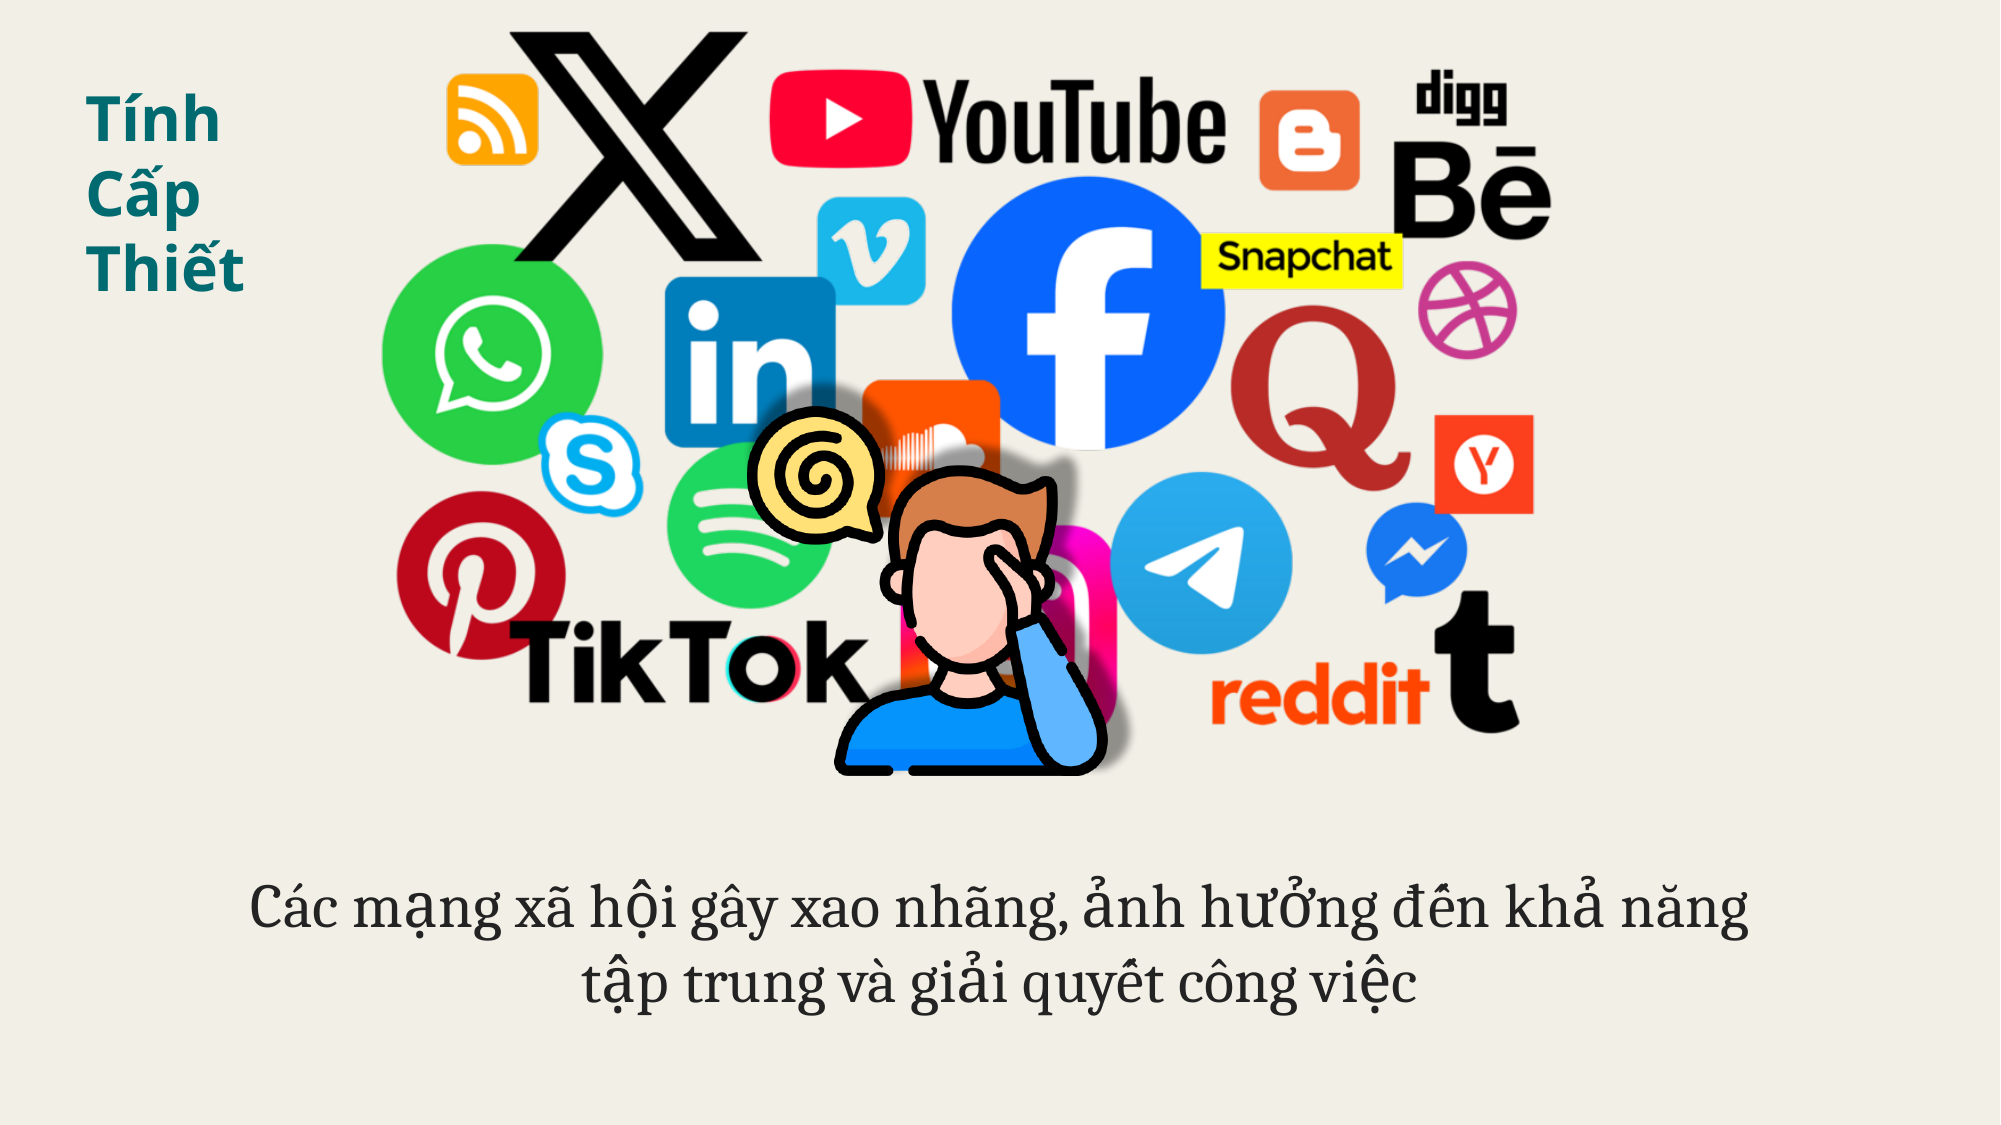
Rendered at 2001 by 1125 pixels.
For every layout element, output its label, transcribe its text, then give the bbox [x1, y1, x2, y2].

text_box Tính Cấp Thiết [70, 71, 287, 312]
text_box Các mạng xã hội gây xao nhãng, ảnh hưởng đến khả năng tập trung và giải quyết công việc [196, 857, 1804, 1022]
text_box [287, 21, 1655, 792]
